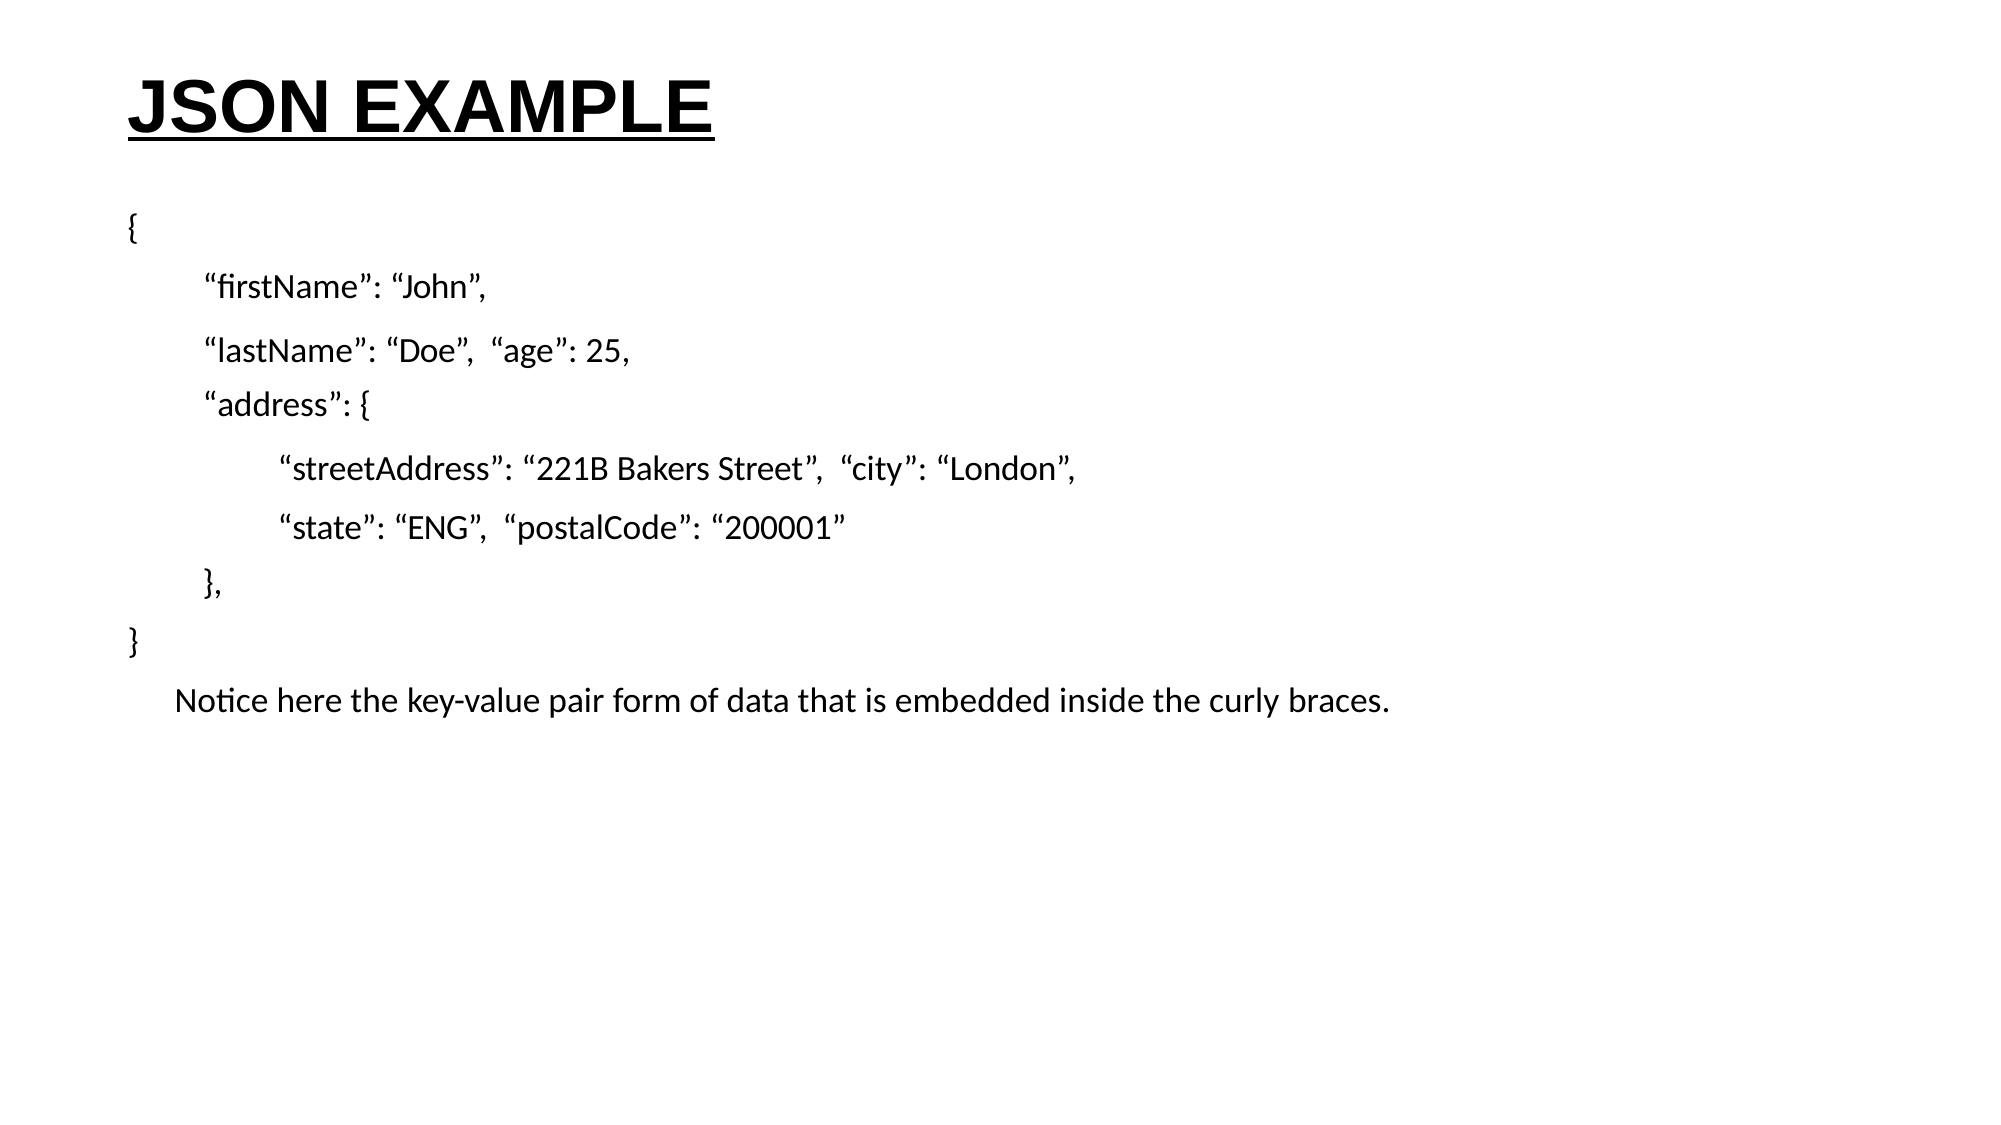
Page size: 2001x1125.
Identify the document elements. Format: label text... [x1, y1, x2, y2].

text_box { “firstName”: “John”, “lastName”: “Doe”, “age”: 25, “address”: { “streetAddress”: “221B Bakers Street”, “city”: “London”, “state”: “ENG”, “postalCode”: “200001” }, } Notice here the key-value pair form of data that is embedded inside the curly braces. [125, 185, 1395, 720]
text_box JSON EXAMPLE [125, 55, 922, 185]
